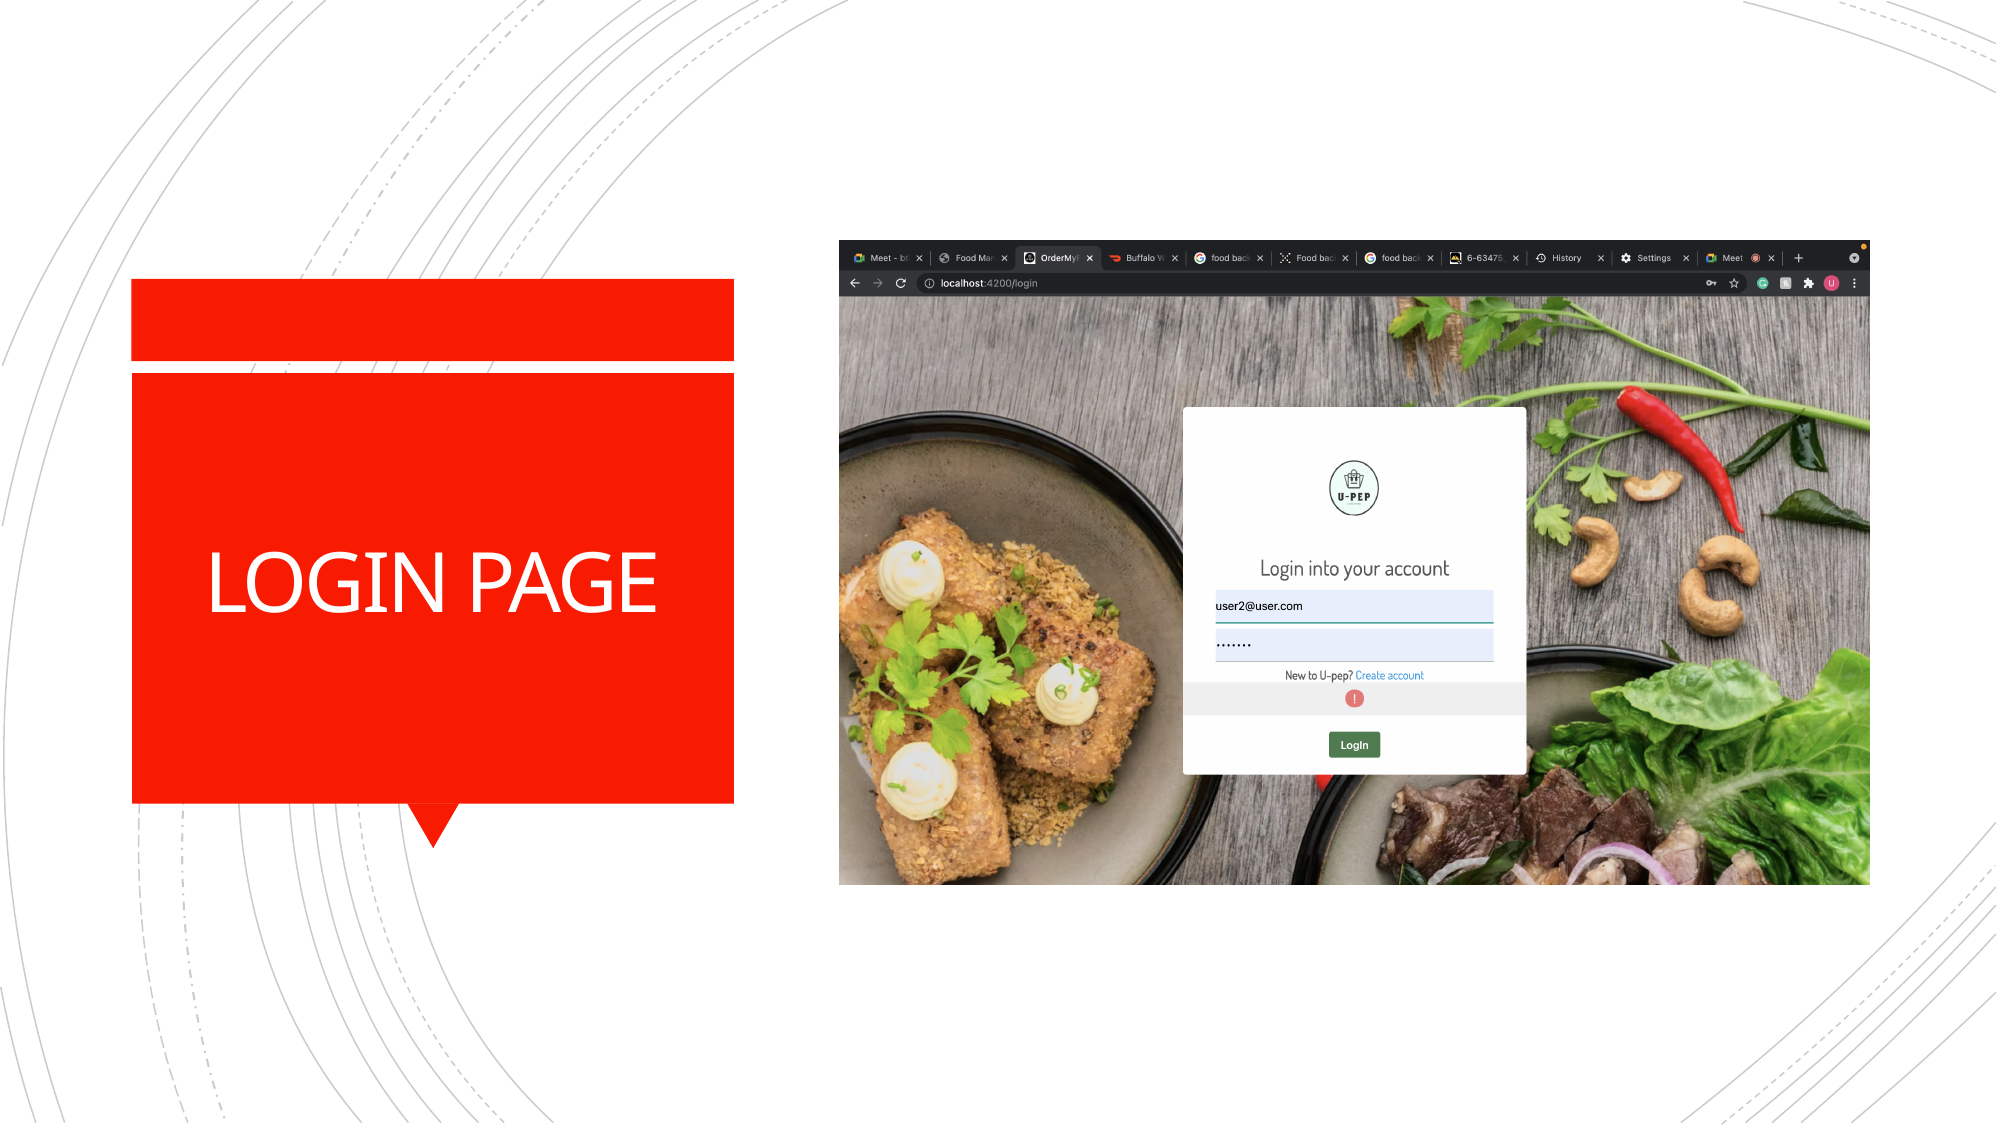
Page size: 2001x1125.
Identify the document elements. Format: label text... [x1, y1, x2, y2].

title LOGIN PAGE [145, 385, 720, 789]
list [839, 239, 1871, 885]
